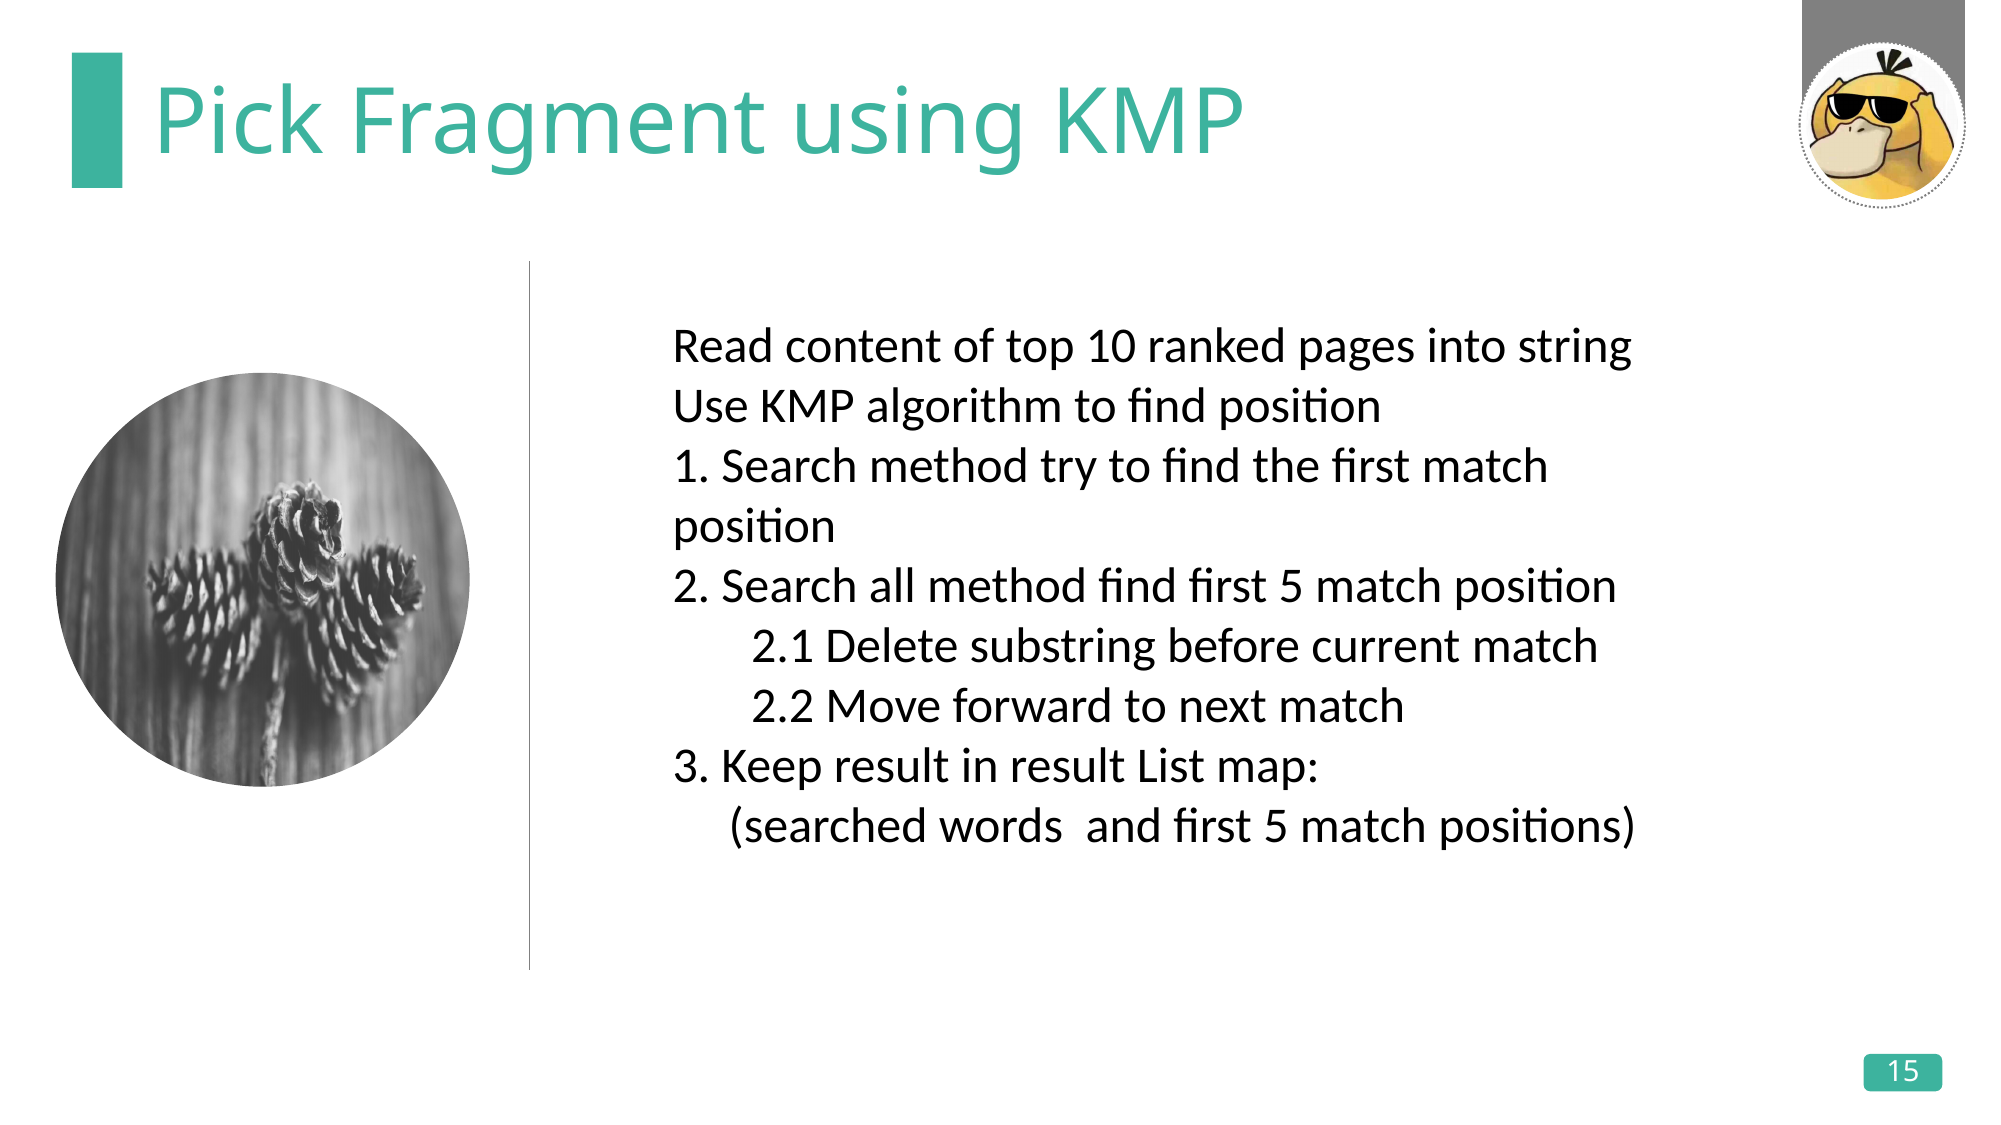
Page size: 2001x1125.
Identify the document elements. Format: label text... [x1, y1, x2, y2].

text_box Pick Fragment using KMP [137, 59, 1302, 188]
picture [1806, 48, 1958, 200]
text_box Read content of top 10 ranked pages into string Use KMP algorithm to find position 1. Search method try to find the first match position 2. Search all method find first 5 match position 2.1 Delete substring before current match 2.2 Move forward to next match 3. Keep result in result List map: (searched words and first 5 match positions) [657, 304, 1658, 920]
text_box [55, 260, 530, 970]
slide_number 15 [1677, 1042, 2000, 1103]
